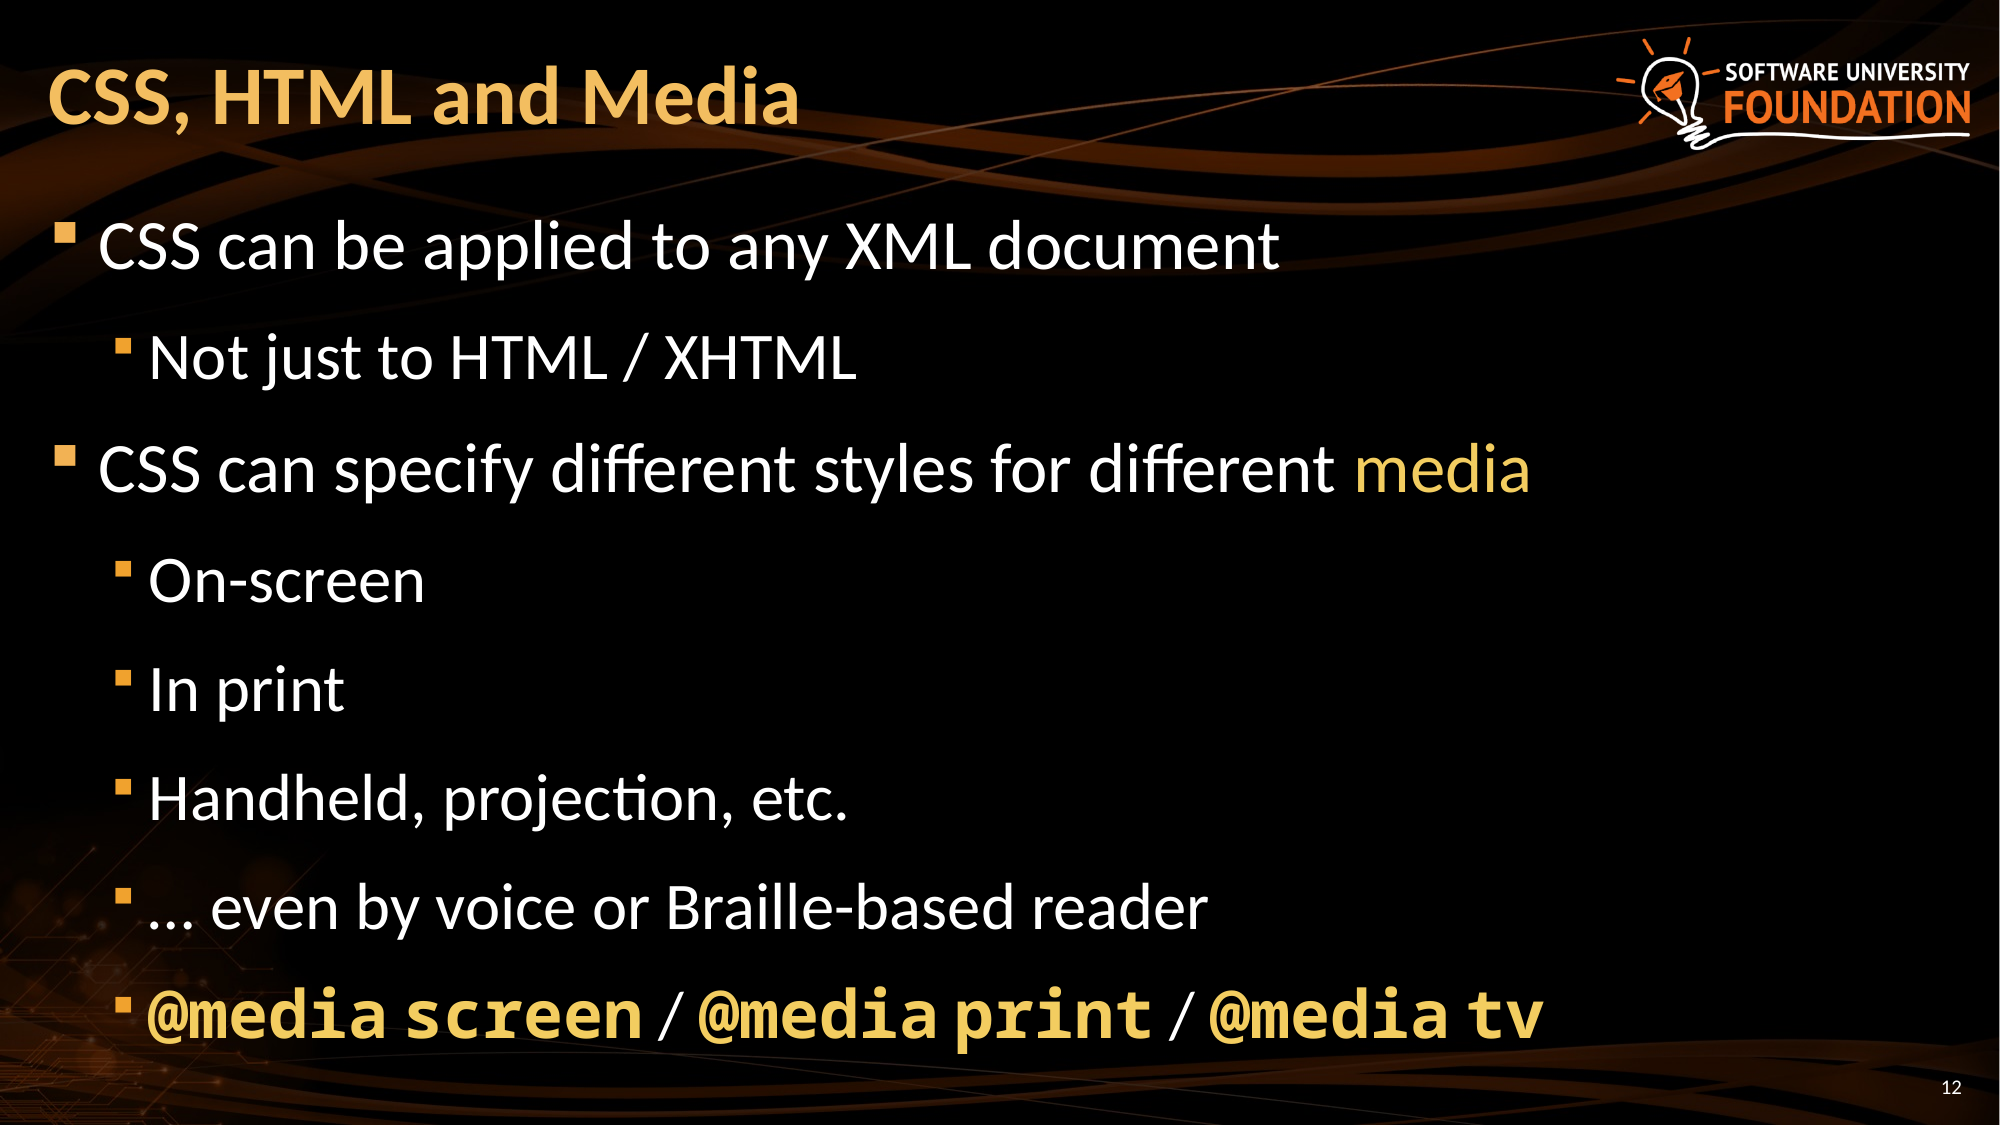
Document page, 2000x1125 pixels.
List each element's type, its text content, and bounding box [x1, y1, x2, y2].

picture [0, 0, 2000, 1125]
list CSS can be applied to any XML document Not just to HTML / XHTML CSS can specify different styles for different media On-screen In print Handheld, projection, etc. … even by voice or Braille-based reader @media screen / @media print / @media tv [31, 188, 1968, 1103]
title CSS, HTML and Media [30, 6, 1602, 189]
